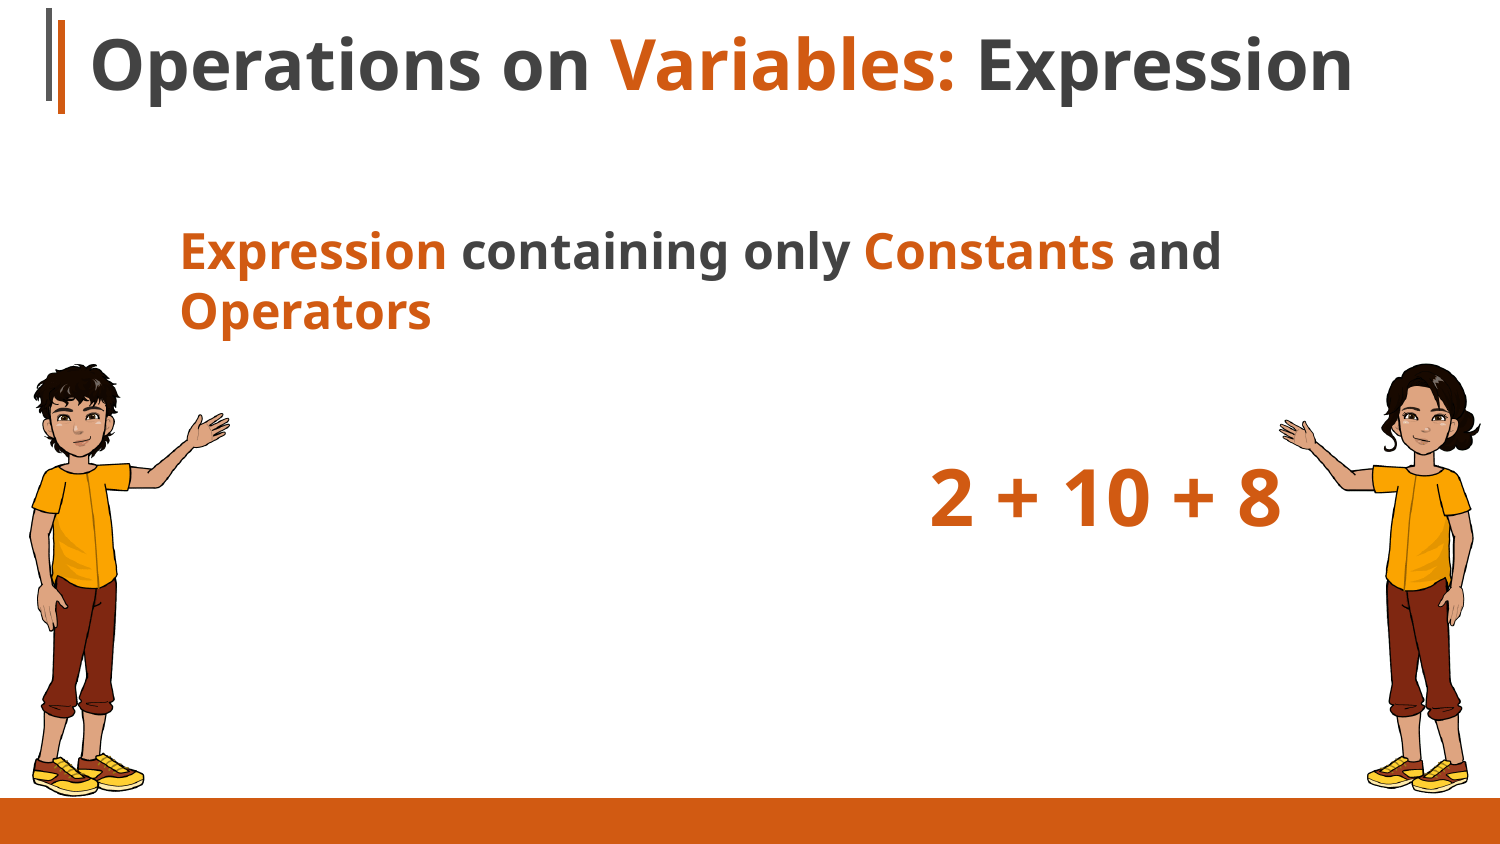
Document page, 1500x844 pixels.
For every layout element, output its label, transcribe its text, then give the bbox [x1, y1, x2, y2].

picture [1273, 359, 1483, 795]
picture [24, 359, 237, 799]
text_box Expression containing only Constants and Operators 2 + 10 + 8 [164, 204, 1342, 383]
title Operations on Variables: Expression [74, 0, 1466, 120]
text_box [0, 798, 1500, 844]
